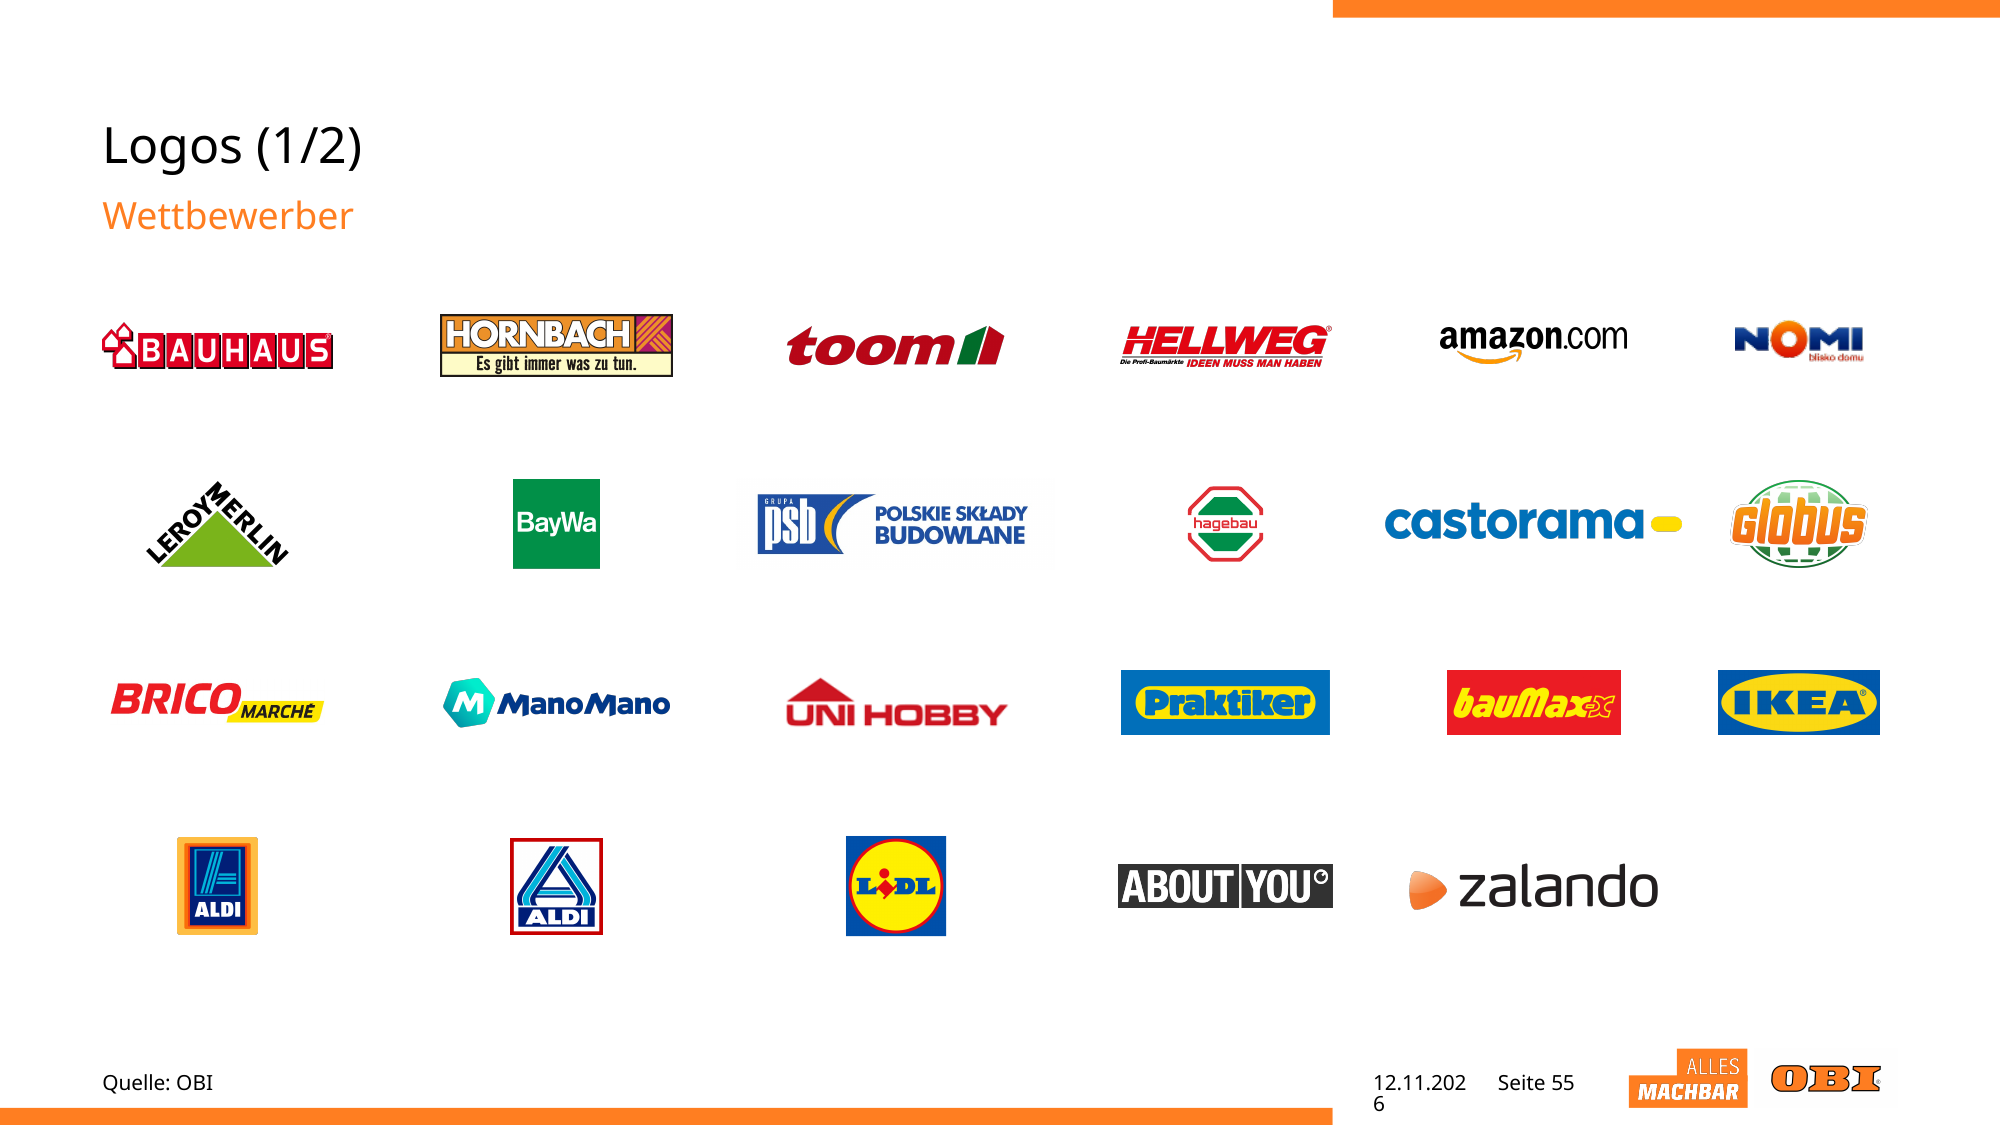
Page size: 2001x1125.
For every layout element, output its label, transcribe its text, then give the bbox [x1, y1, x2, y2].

slide_number Seite 55 [1497, 1071, 1588, 1097]
picture [736, 478, 1055, 570]
picture [780, 319, 1011, 372]
picture [1638, 1058, 1739, 1100]
picture [440, 314, 673, 377]
picture [177, 837, 258, 935]
picture [1730, 480, 1868, 568]
picture [513, 479, 600, 570]
picture [1718, 670, 1880, 735]
picture [110, 679, 325, 725]
picture [510, 838, 603, 935]
picture [426, 661, 687, 744]
picture [102, 322, 333, 369]
picture [1440, 327, 1627, 364]
picture [146, 481, 289, 567]
picture [1371, 495, 1696, 553]
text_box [1185, 484, 1265, 564]
picture [780, 674, 1011, 731]
list Wettbewerber [102, 192, 1880, 238]
title Logos (1/2) [102, 112, 1880, 174]
picture [1118, 322, 1333, 369]
picture [844, 835, 947, 937]
picture [1754, 1048, 1898, 1107]
picture [1118, 864, 1333, 908]
picture [1121, 670, 1330, 735]
picture [1735, 307, 1864, 384]
picture [1447, 670, 1621, 735]
picture [1408, 862, 1659, 911]
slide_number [1373, 1071, 1475, 1097]
footer Quelle: OBI [102, 1071, 1271, 1097]
